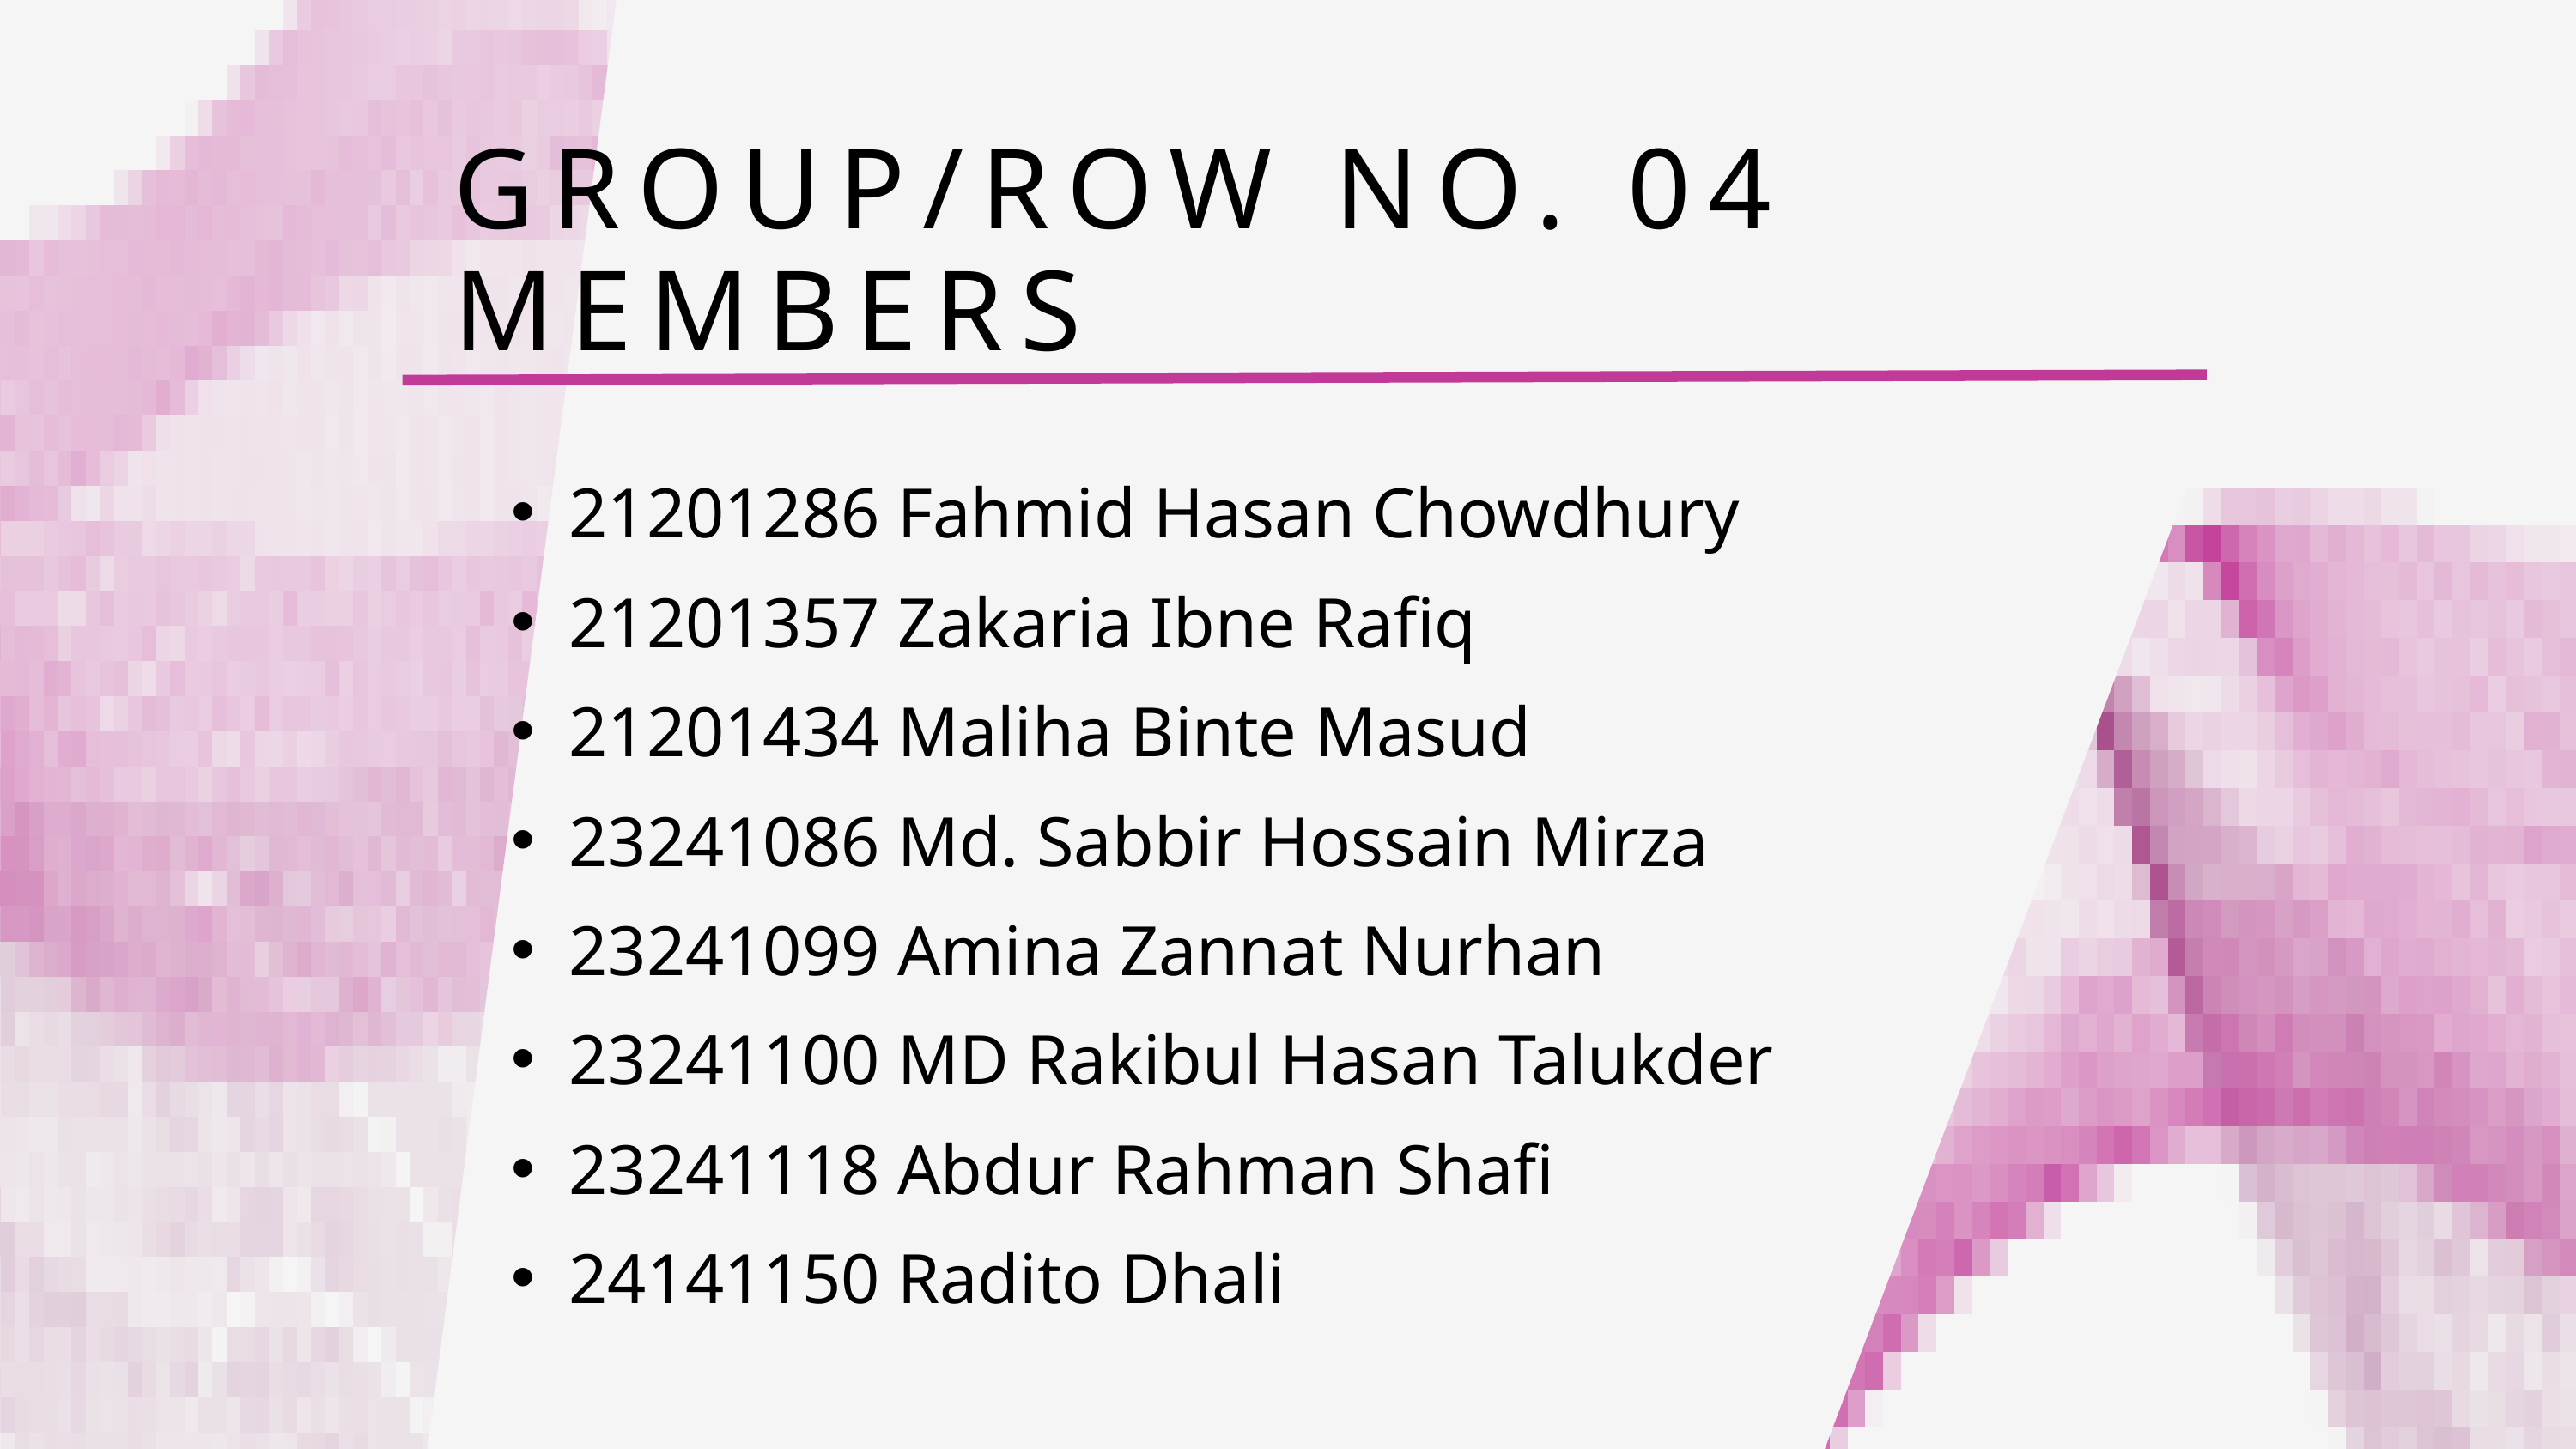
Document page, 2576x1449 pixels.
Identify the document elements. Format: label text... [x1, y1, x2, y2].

text_box 21201286 Fahmid Hasan Chowdhury 21201357 Zakaria Ibne Rafiq 21201434 Maliha Binte Masud 23241086 Md. Sabbir Hossain Mirza 23241099 Amina Zannat Nurhan 23241100 MD Rakibul Hasan Talukder 23241118 Abdur Rahman Shafi 24141150 Radito Dhali [453, 442, 1851, 1318]
text_box [0, 0, 617, 1449]
text_box [1825, 0, 2576, 1449]
text_box GROUP/ROW NO. 04 MEMBERS [453, 129, 2081, 373]
